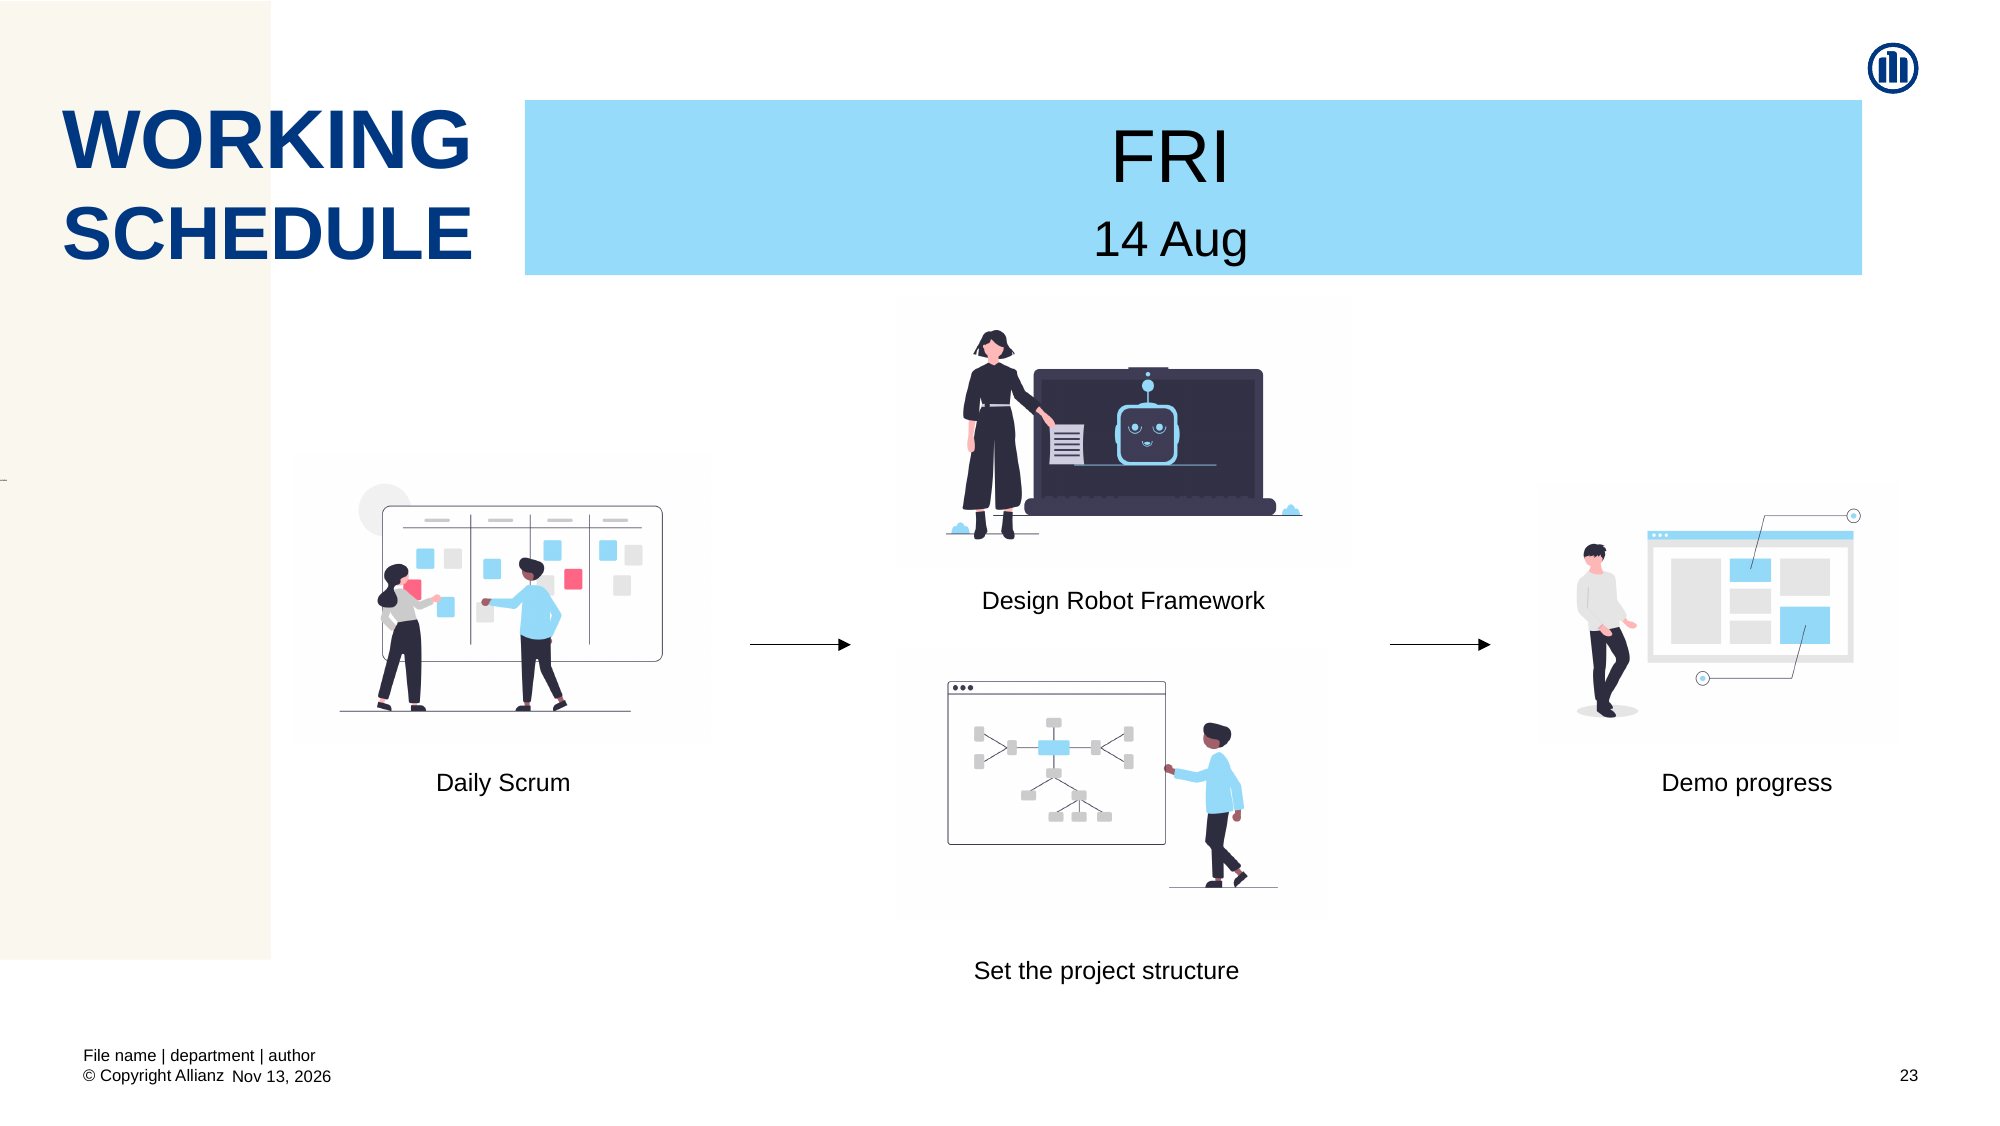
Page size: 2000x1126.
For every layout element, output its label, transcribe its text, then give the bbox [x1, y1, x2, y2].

text_box FRI 14 Aug [989, 100, 1353, 274]
picture [1538, 482, 1899, 743]
text_box Daily Scrum [424, 755, 583, 809]
picture [895, 646, 1330, 923]
text_box Set the project structure [961, 942, 1253, 997]
slide_number 21-Aug-20 [232, 1066, 447, 1086]
picture [292, 451, 710, 743]
picture [895, 296, 1353, 573]
footer File name | department | author [83, 1044, 1004, 1066]
title Working schedule [62, 37, 600, 770]
text_box Design Robot Framework [969, 582, 1278, 626]
text_box [600, 100, 1863, 276]
slide_number 23 [1834, 1065, 1919, 1126]
text_box Demo progress [1649, 755, 1845, 809]
list #c0ddbd [0, 1, 271, 960]
